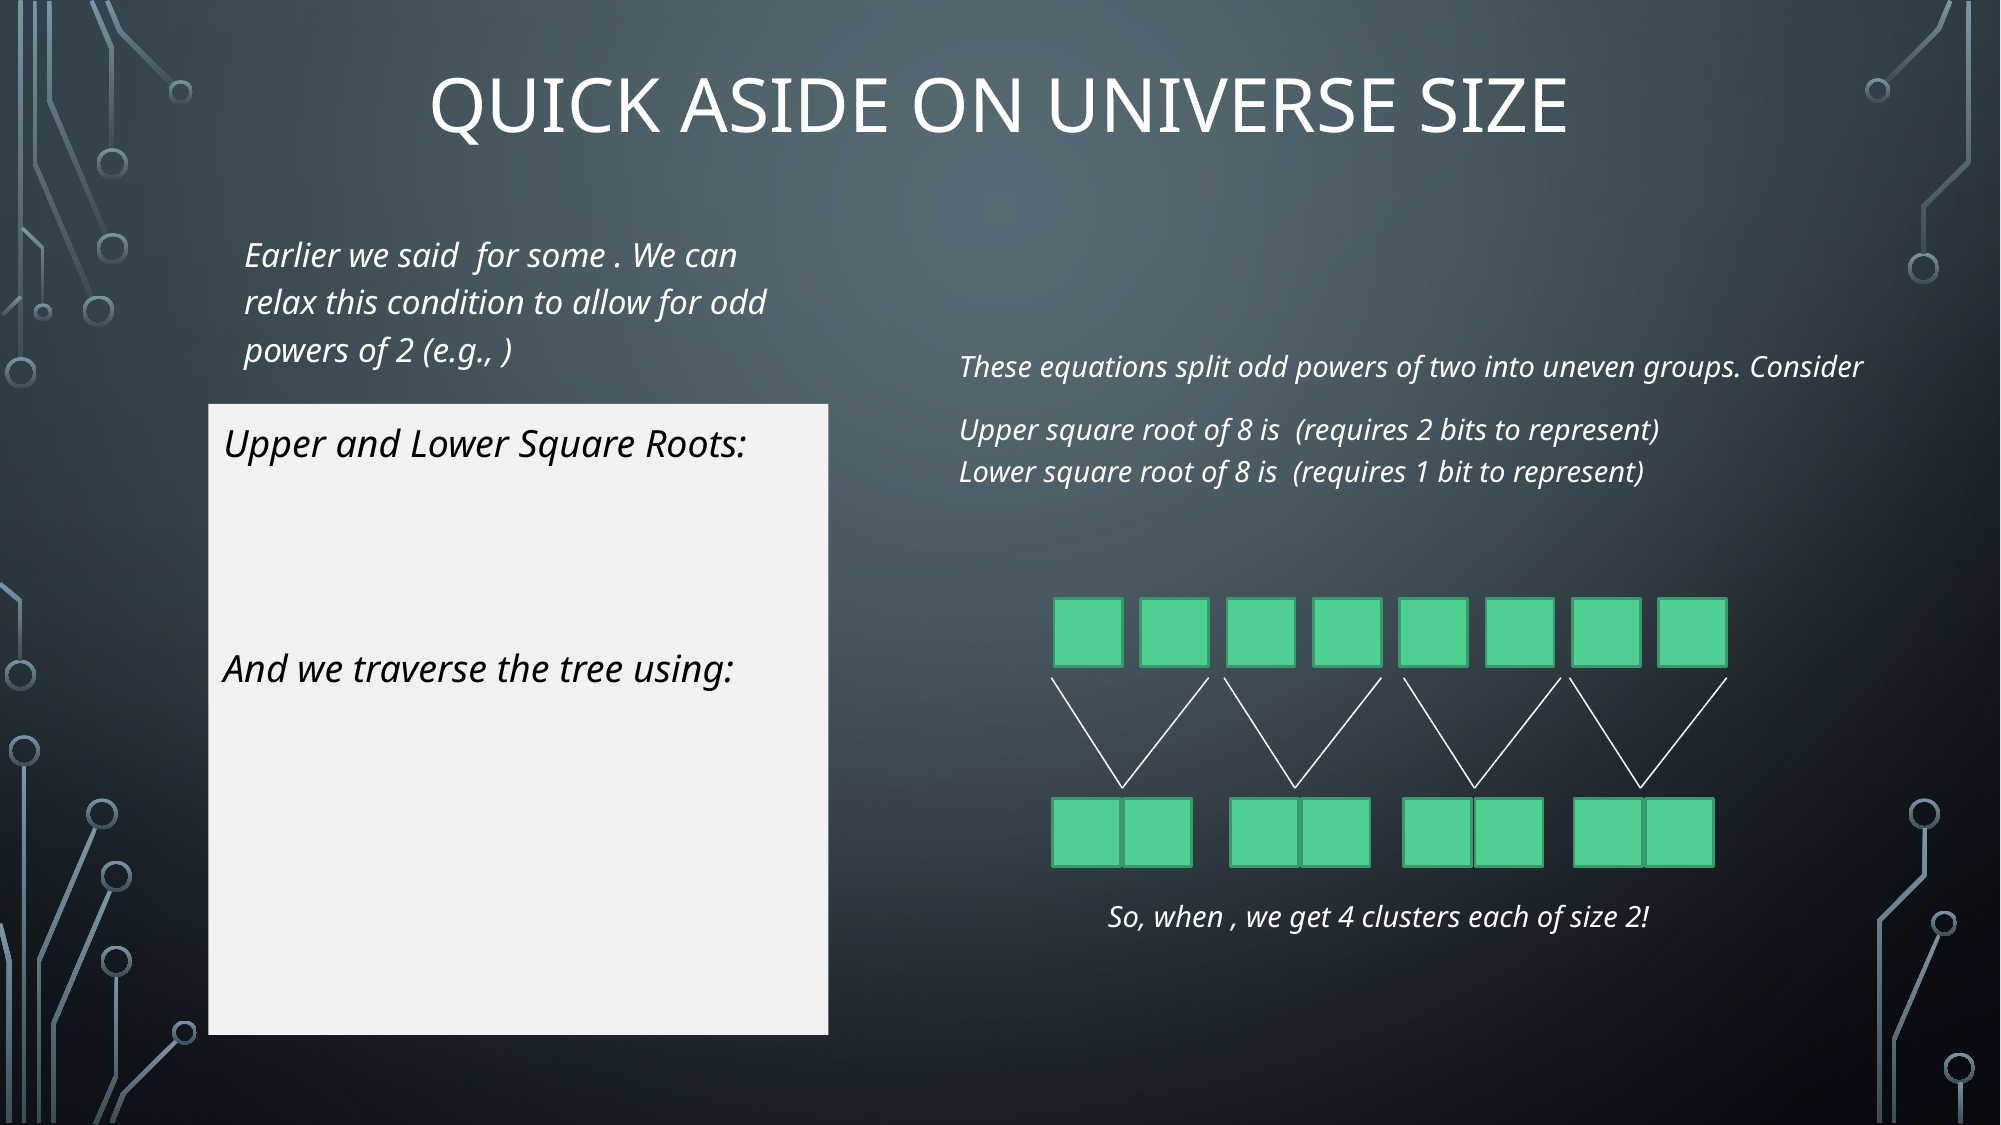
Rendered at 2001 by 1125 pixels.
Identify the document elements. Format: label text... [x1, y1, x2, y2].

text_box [1051, 598, 1727, 867]
title Quick Aside on Universe Size [187, 37, 1813, 179]
